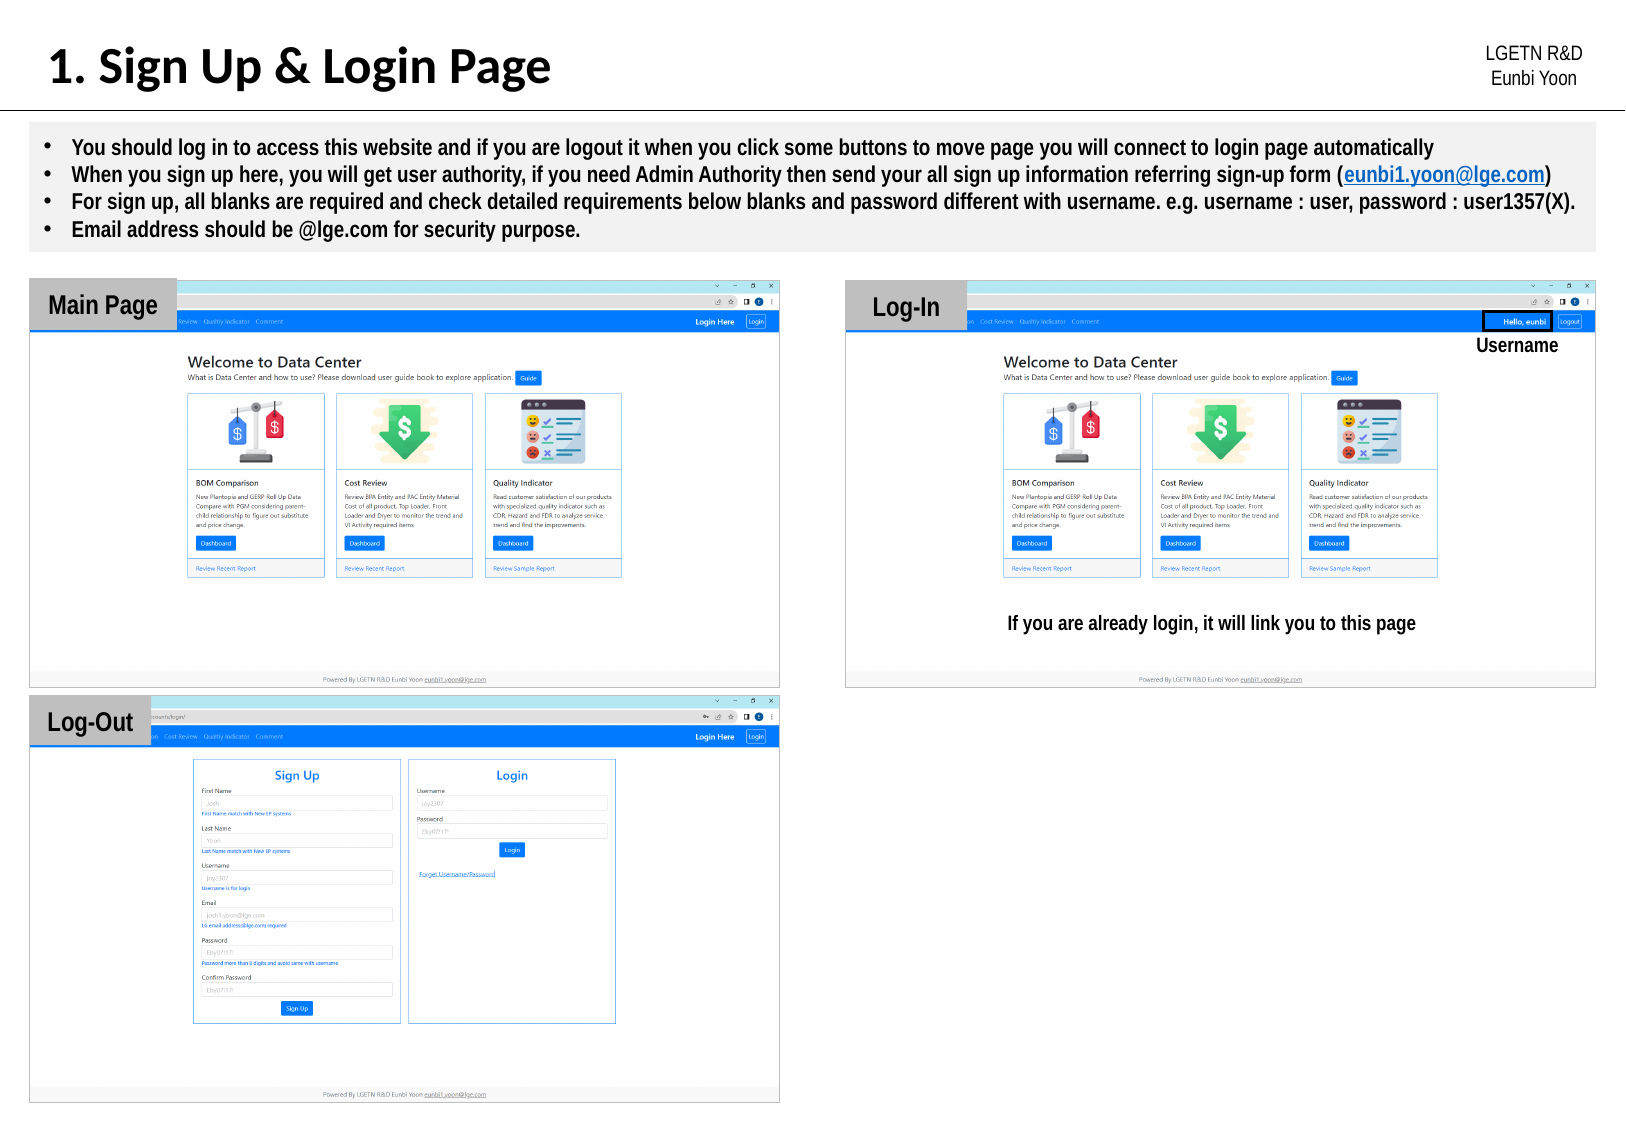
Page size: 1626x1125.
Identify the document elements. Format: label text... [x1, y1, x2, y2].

picture [845, 280, 1596, 688]
text_box You should log in to access this website and if you are logout it when you click some buttons to move page you will connect to login page automatically When you sign up here, you will get user authority, if you need Admin Authority then send your all sign up information referring sign-up form (eunbi1.yoon@lge.com) For sign up, all blanks are required and check detailed requirements below blanks and password different with username. e.g. username : user, password : user1357(X). Email address should be @lge.com for security purpose. [28, 121, 1597, 253]
text_box 1. Sign Up & Login Page [31, 25, 1083, 101]
picture [29, 280, 780, 688]
picture [29, 695, 780, 1103]
